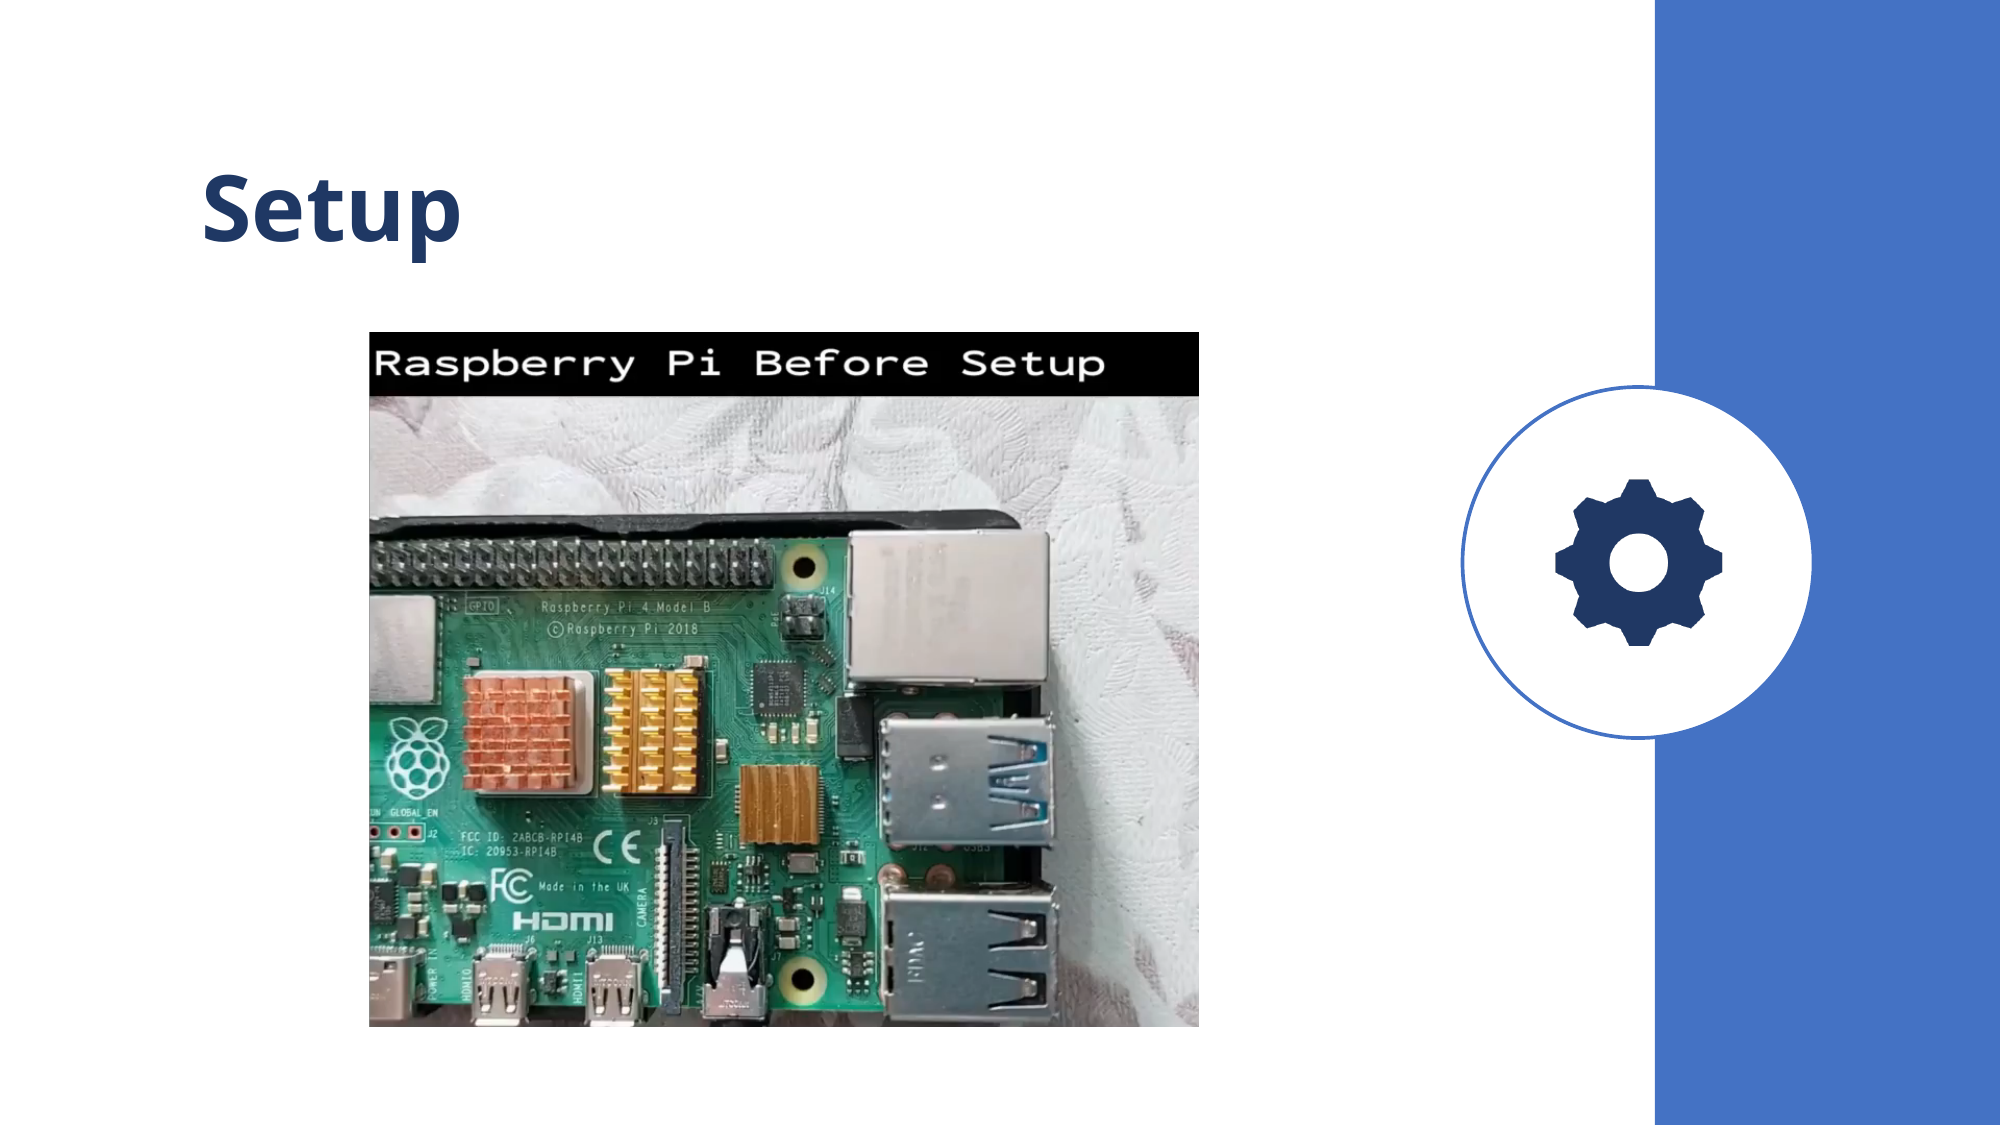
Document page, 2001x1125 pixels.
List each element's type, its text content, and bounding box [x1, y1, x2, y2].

text_box [1462, 386, 1814, 739]
title Setup [186, 102, 1413, 321]
picture [1520, 445, 1756, 680]
text_box [1654, 0, 2000, 1125]
picture [369, 332, 1200, 1027]
